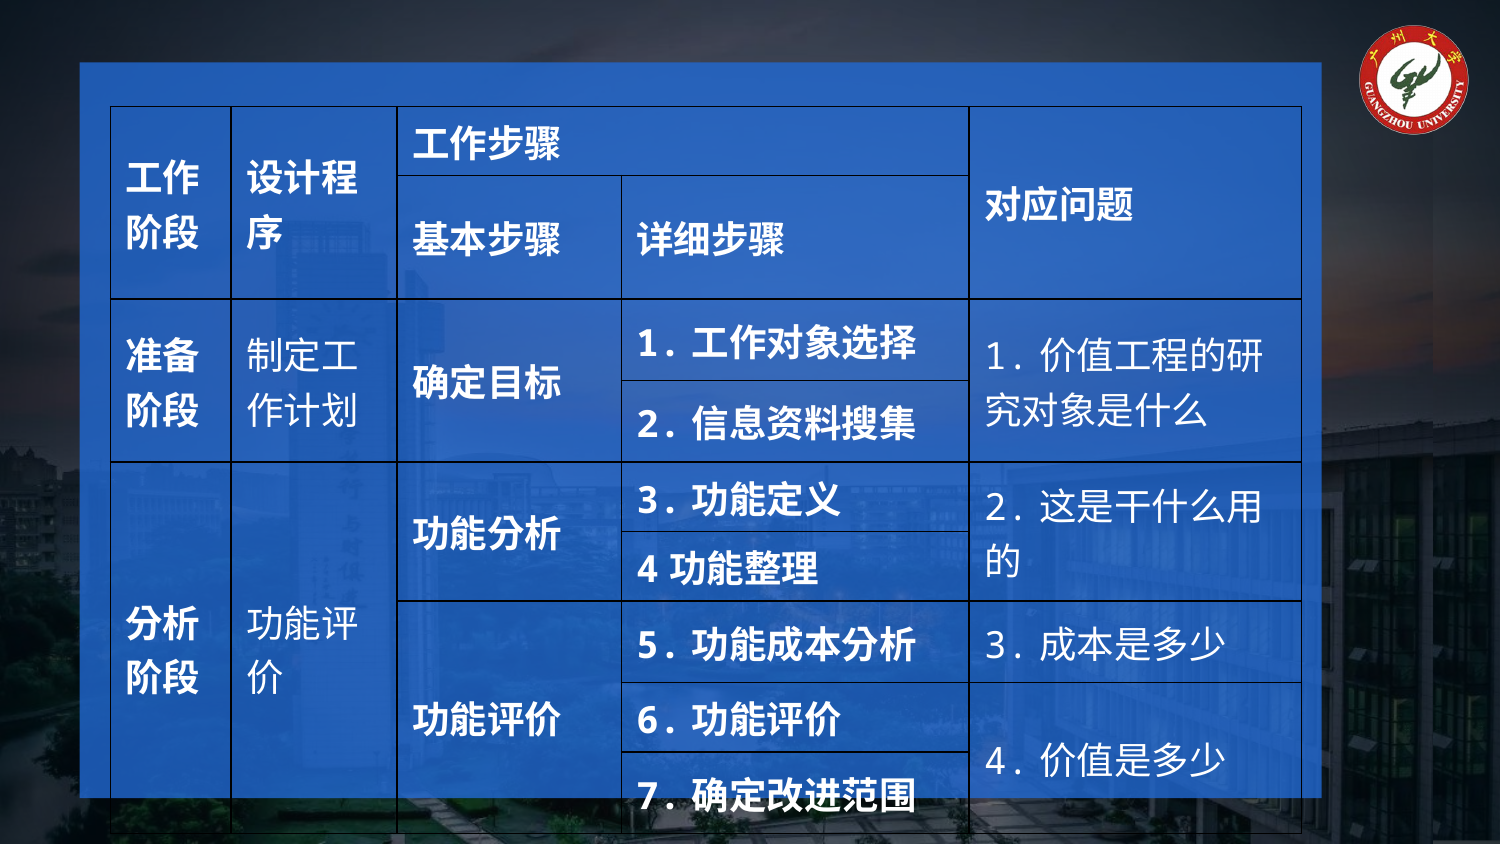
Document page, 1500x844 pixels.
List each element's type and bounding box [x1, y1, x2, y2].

picture [1356, 23, 1470, 136]
text_box [0, 0, 1500, 844]
